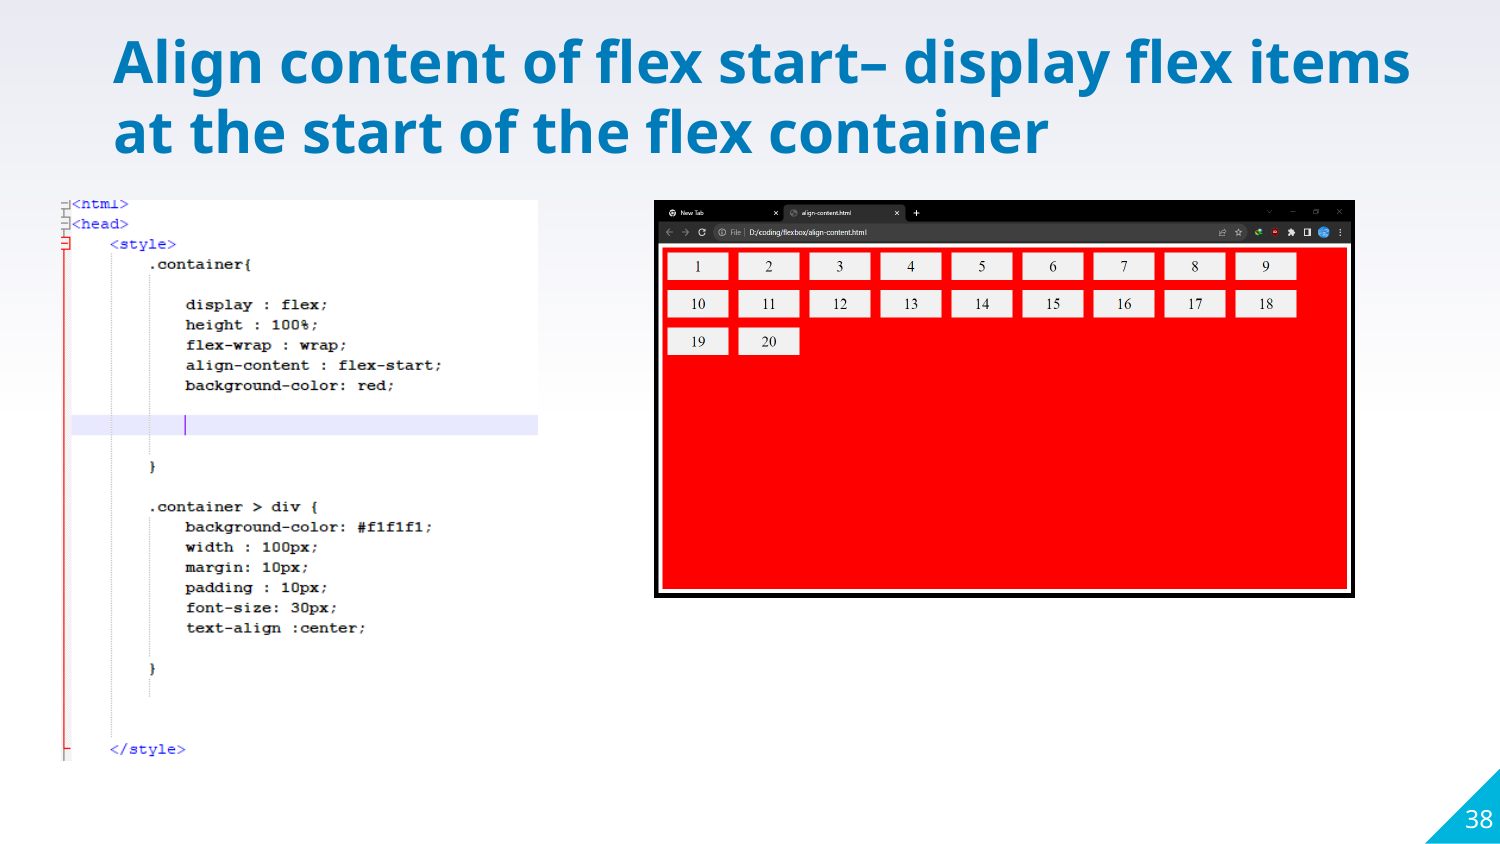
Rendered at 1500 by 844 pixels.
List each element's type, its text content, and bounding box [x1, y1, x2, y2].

picture [653, 200, 1355, 599]
text_box Align content of flex start– display flex items at the start of the flex container [94, 25, 1439, 202]
slide_number 38 [1418, 760, 1494, 838]
picture [61, 200, 538, 762]
